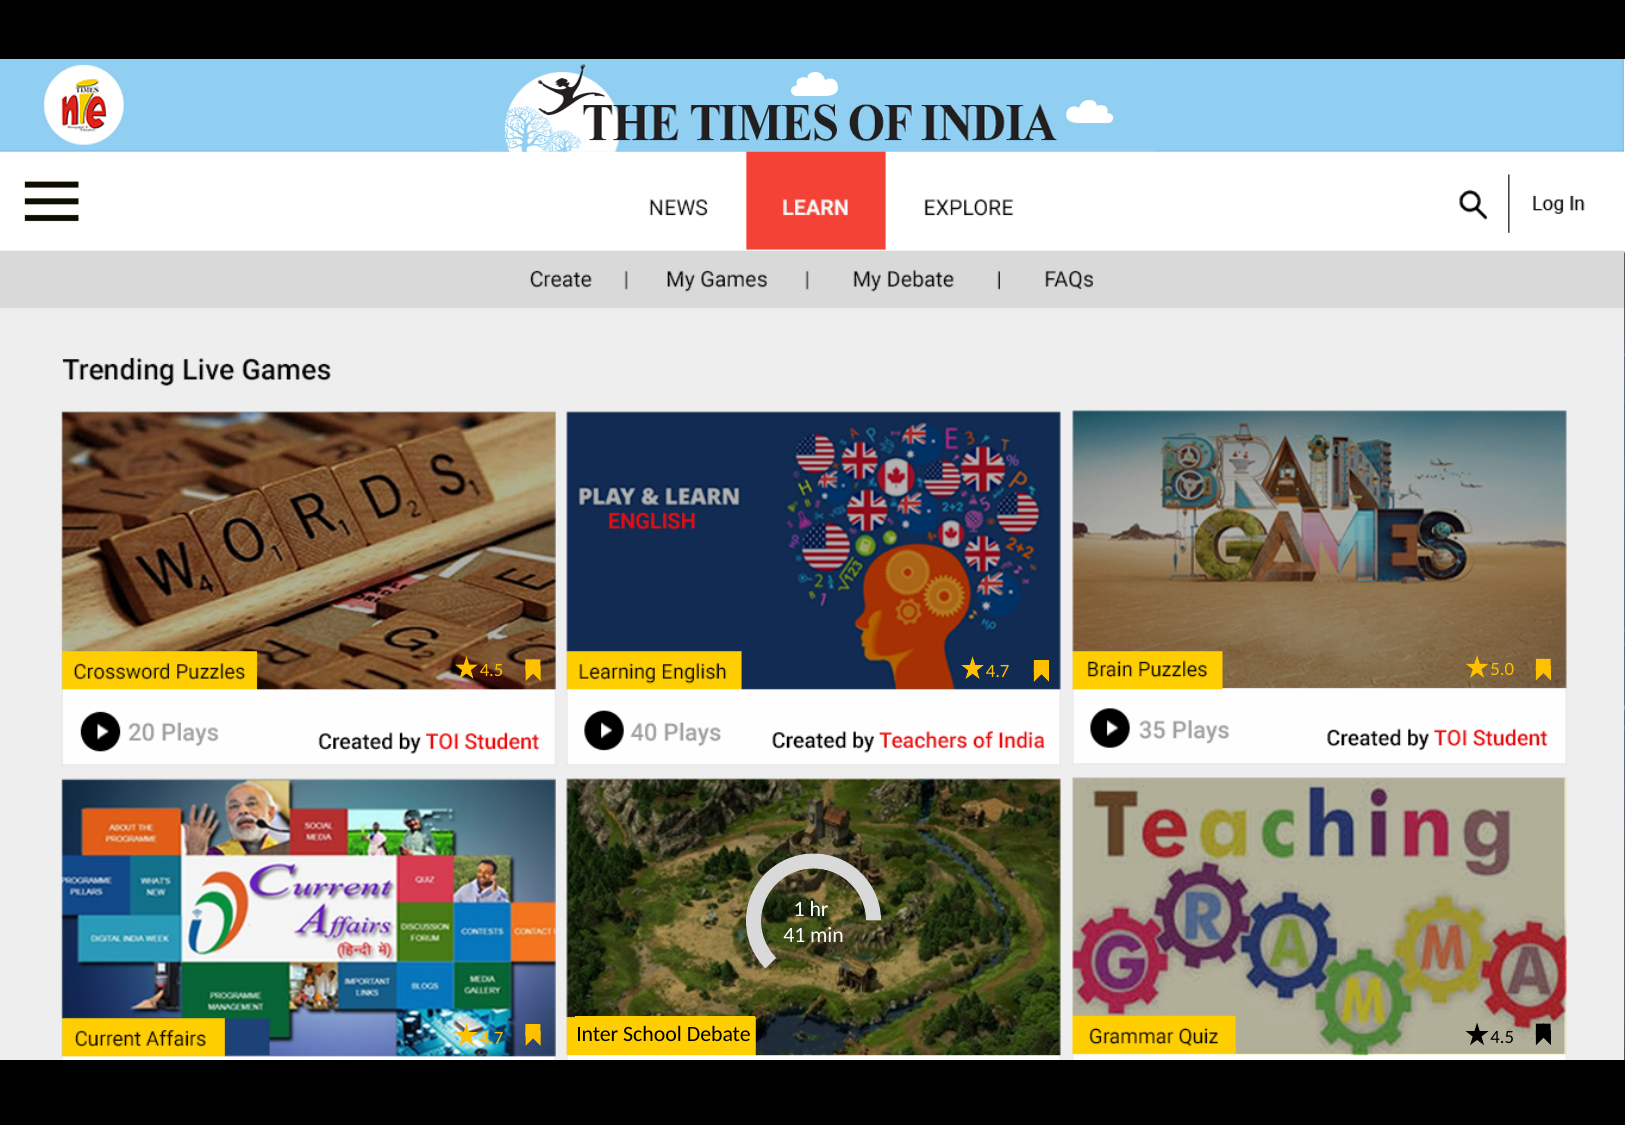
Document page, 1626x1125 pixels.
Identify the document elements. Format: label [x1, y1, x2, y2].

picture [0, 59, 1625, 1060]
